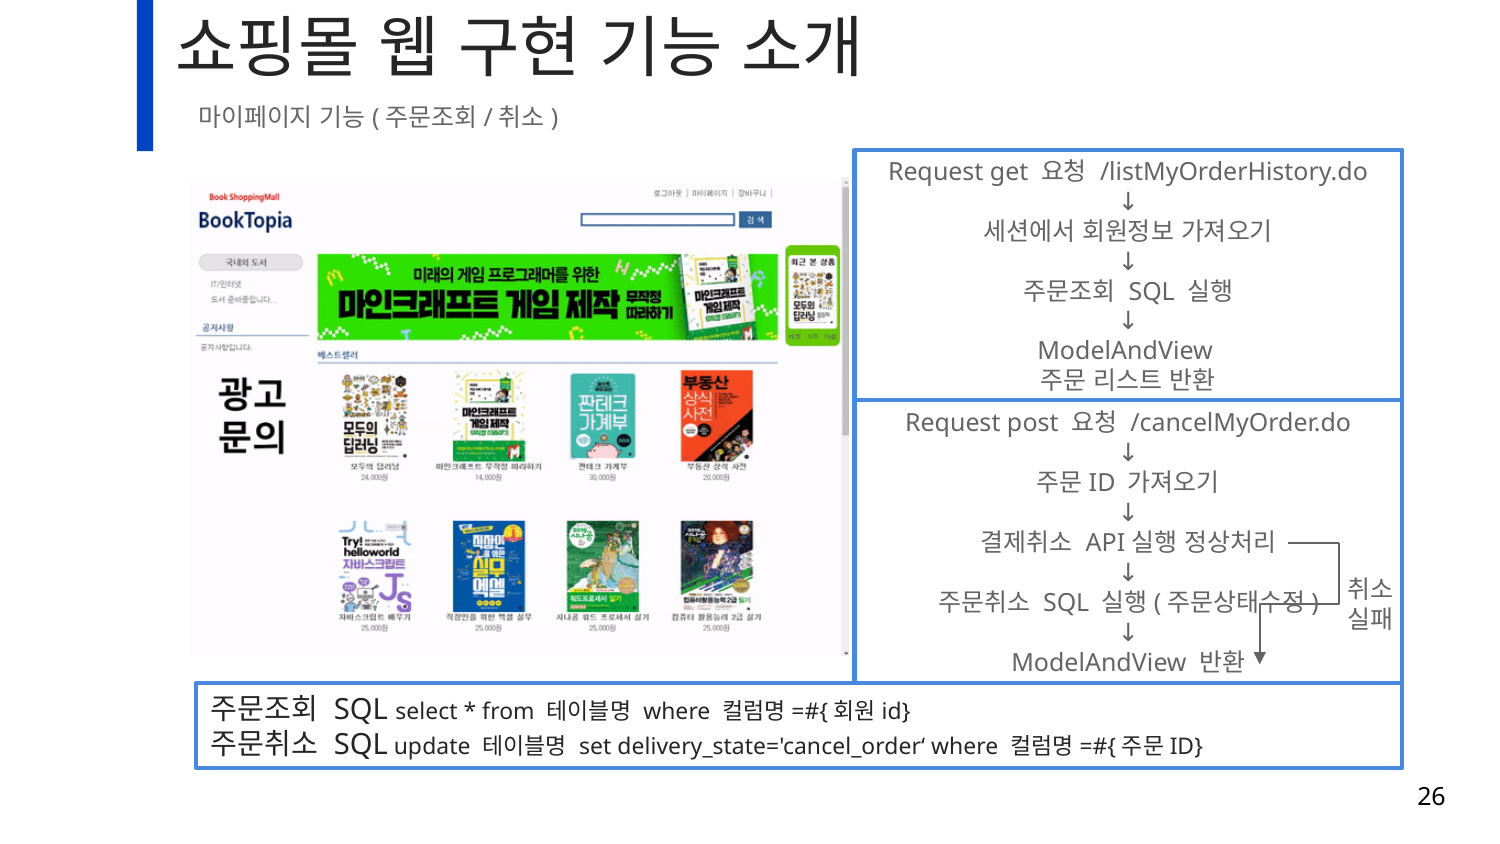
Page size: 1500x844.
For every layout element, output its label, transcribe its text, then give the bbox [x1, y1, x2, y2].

subtitle 마이페이지 기능(주문조회/취소) [160, 86, 652, 150]
picture [189, 176, 849, 656]
text_box Request post 요청 /cancelMyOrder.do ↓ 주문ID 가져오기 ↓ 결제취소 API실행 정상처리 ↓ 주문취소 SQL 실행(주문상태수정) ↓ ModelAndView 반환 [854, 399, 1403, 684]
title 쇼핑몰 웹 구현 기능 소개 [160, 0, 1419, 100]
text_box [1238, 563, 1361, 644]
text_box 주문조회 SQL select * from 테이블명 where 컬럼명=#{회원id} 주문취소 SQL update 테이블명 set delivery_state='cancel_order‘ where 컬럼명=#{주문ID} [195, 683, 1403, 768]
text_box 취소 실패 [1364, 566, 1426, 641]
slide_number 26 [1402, 764, 1493, 830]
text_box Request get 요청 /listMyOrderHistory.do ↓ 세션에서 회원정보 가져오기 ↓ 주문조회 SQL 실행 ↓ ModelAndView 주문 리스트 반환 [854, 149, 1403, 399]
